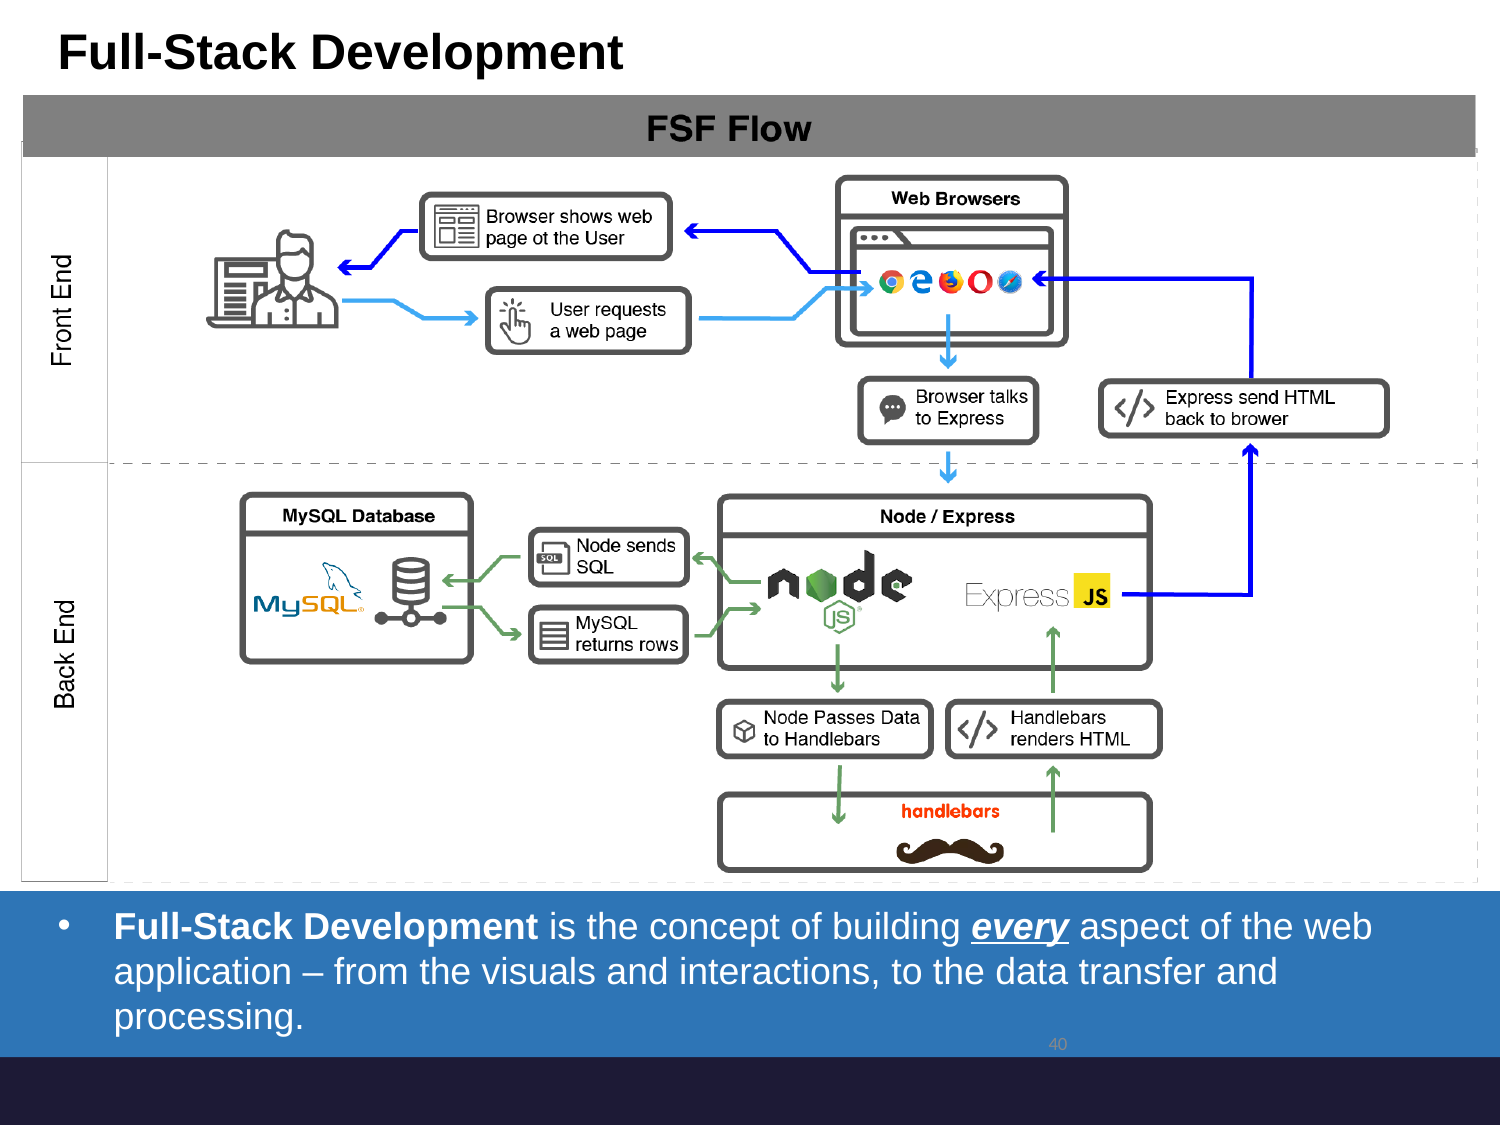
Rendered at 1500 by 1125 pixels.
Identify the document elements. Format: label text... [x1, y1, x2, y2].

picture [0, 87, 1500, 891]
text_box [1076, 897, 1500, 1058]
text_box Full-Stack Development is the concept of building every aspect of the web application – from the visuals and interactions, to the data transfer and processing. [49, 898, 1472, 1045]
slide_number 40 [724, 1011, 1076, 1074]
text_box [0, 898, 724, 1058]
title Full-Stack Development [49, 0, 948, 86]
